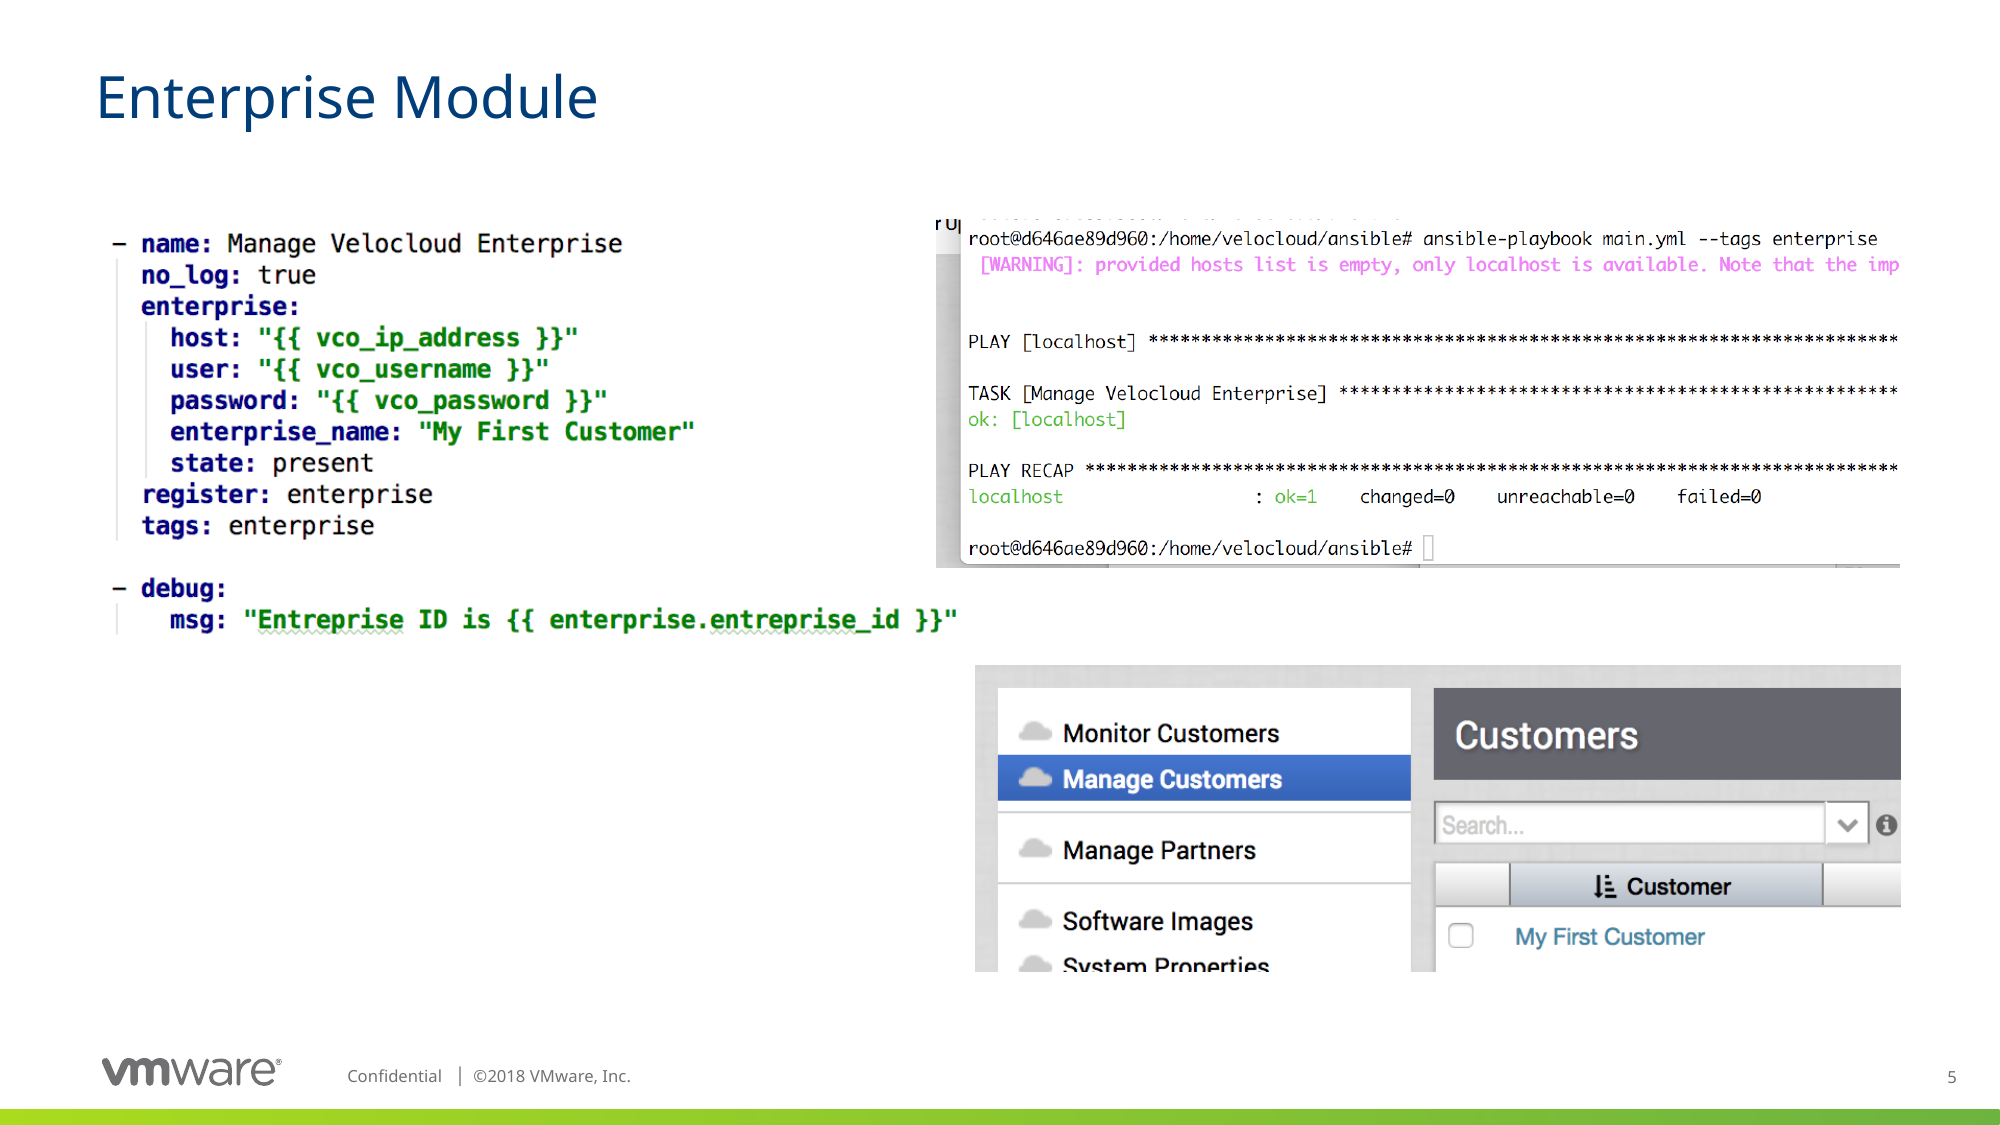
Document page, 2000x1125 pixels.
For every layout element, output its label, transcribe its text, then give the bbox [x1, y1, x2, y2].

title Enterprise Module [95, 67, 1900, 131]
picture [935, 219, 1900, 568]
picture [974, 665, 1901, 973]
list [94, 219, 1033, 666]
